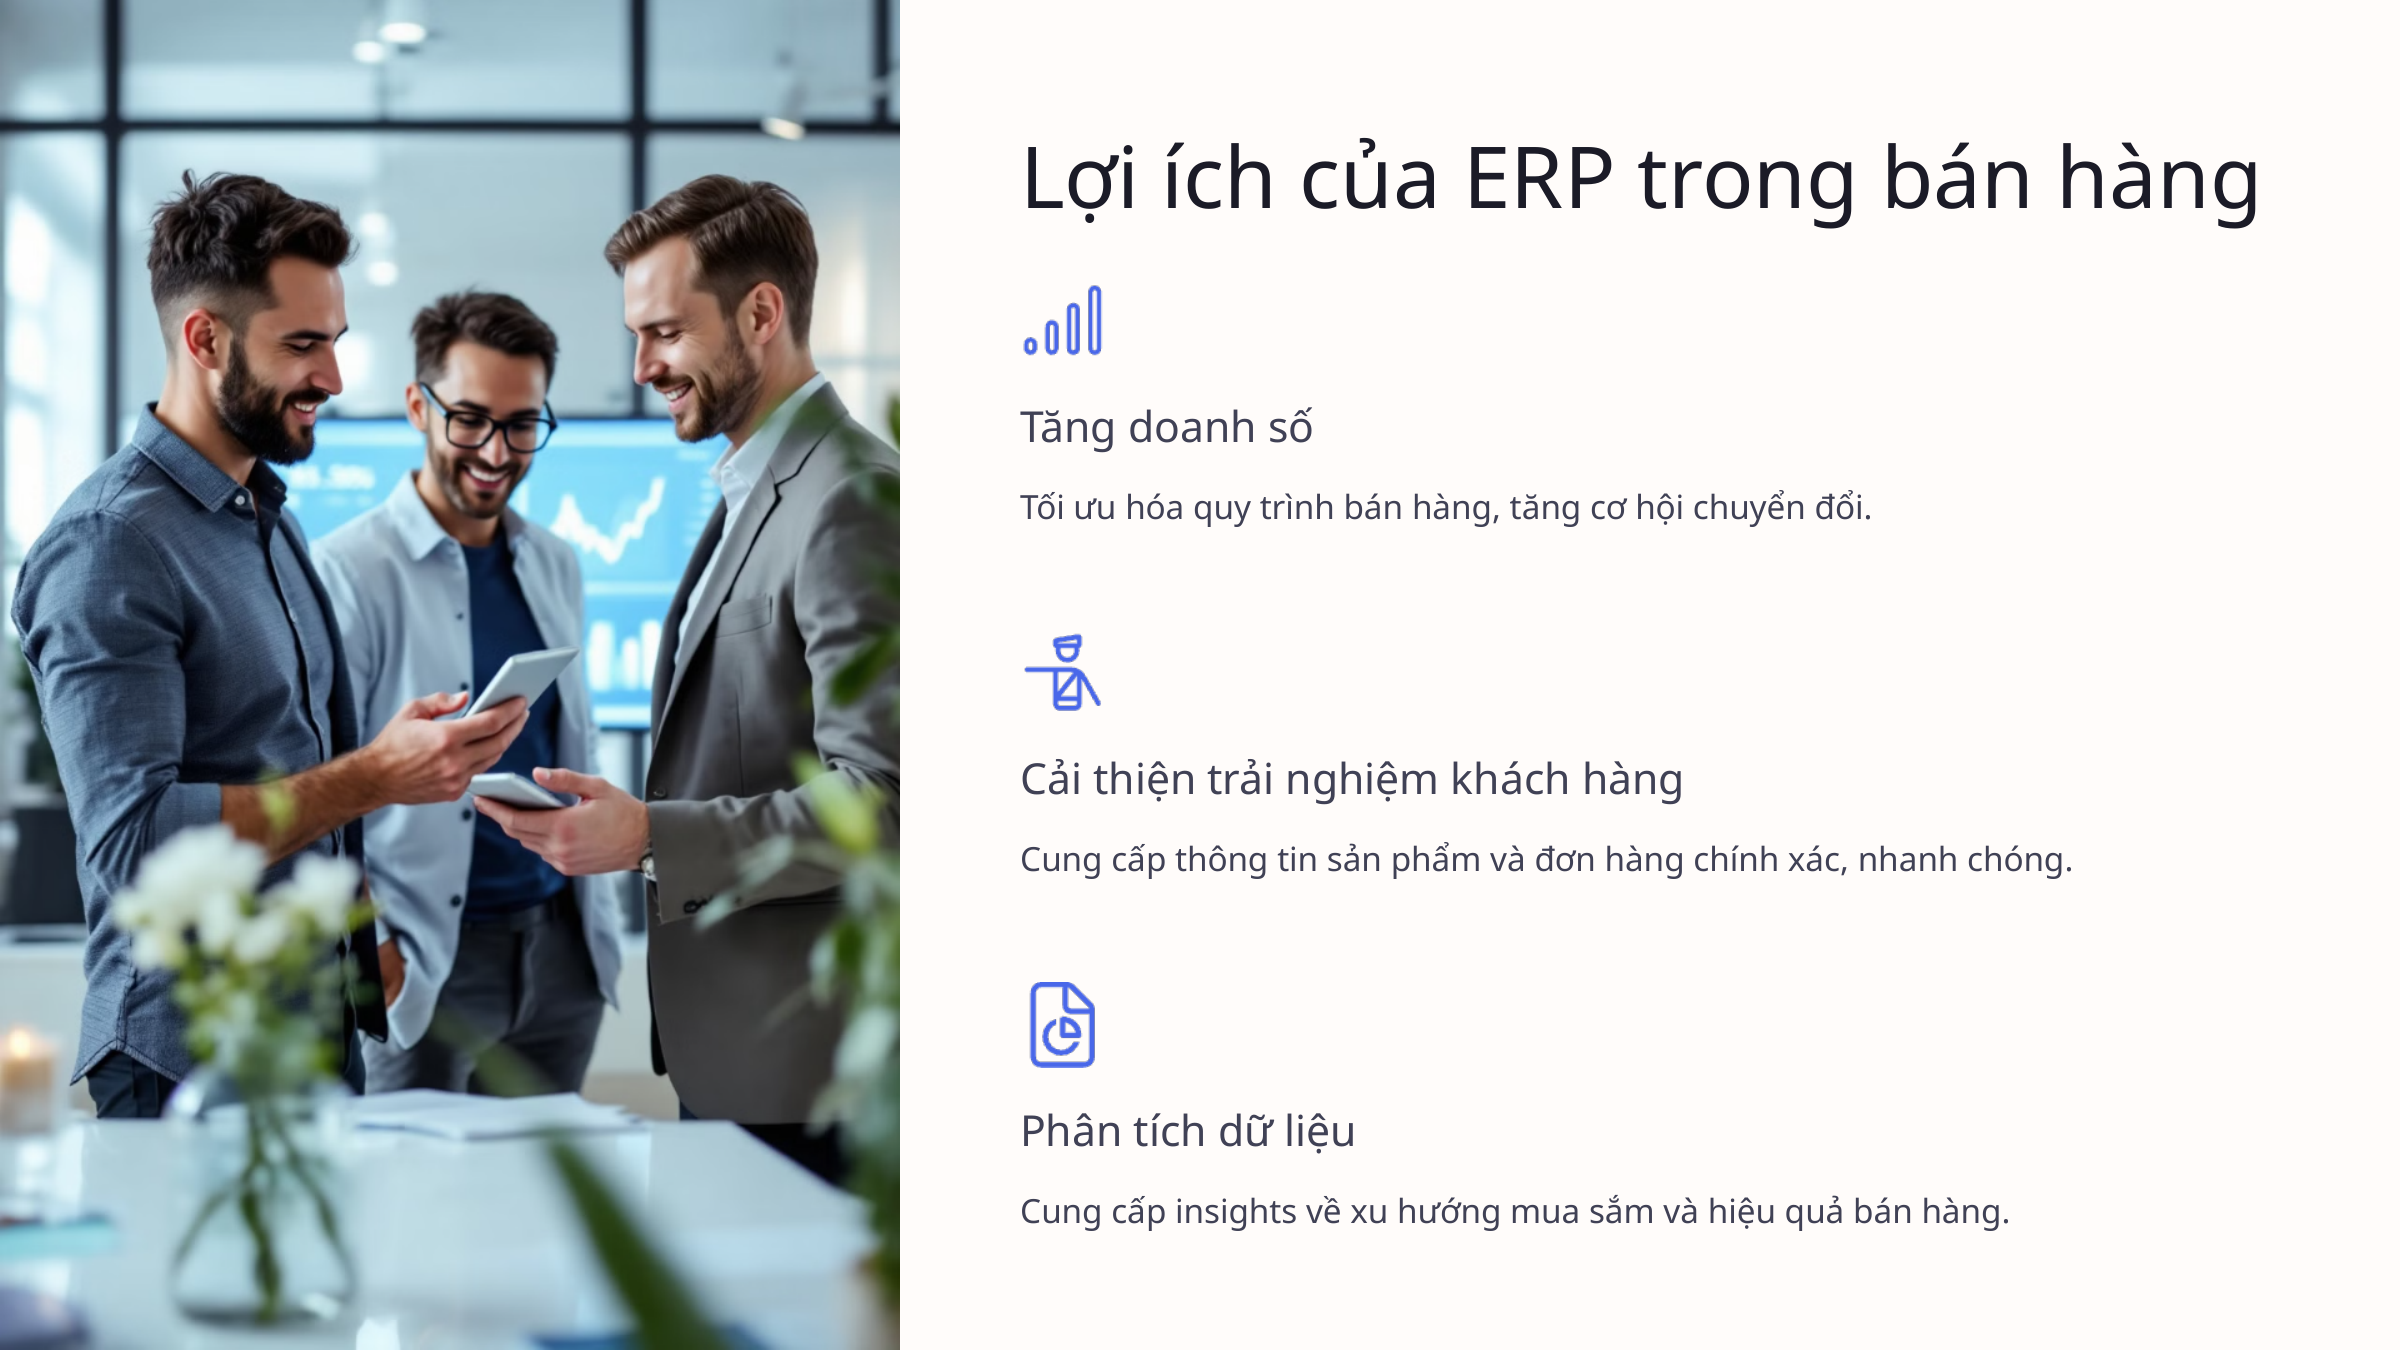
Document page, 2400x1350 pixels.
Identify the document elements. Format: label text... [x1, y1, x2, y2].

text_box Cung cấp thông tin sản phẩm và đơn hàng chính xác, nhanh chóng. [1020, 824, 2280, 879]
picture [1020, 629, 1106, 716]
picture [0, 0, 900, 1350]
text_box Tăng doanh số [1020, 397, 1450, 452]
picture [1020, 277, 1106, 364]
text_box Cung cấp insights về xu hướng mua sắm và hiệu quả bán hàng. [1020, 1176, 2280, 1232]
text_box Tối ưu hóa quy trình bán hàng, tăng cơ hội chuyển đổi. [1020, 471, 2280, 527]
text_box Cải thiện trải nghiệm khách hàng [1020, 749, 1698, 804]
text_box Lợi ích của ERP trong bán hàng [1020, 118, 2277, 226]
text_box Phân tích dữ liệu [1020, 1102, 1450, 1156]
picture [1020, 982, 1106, 1068]
